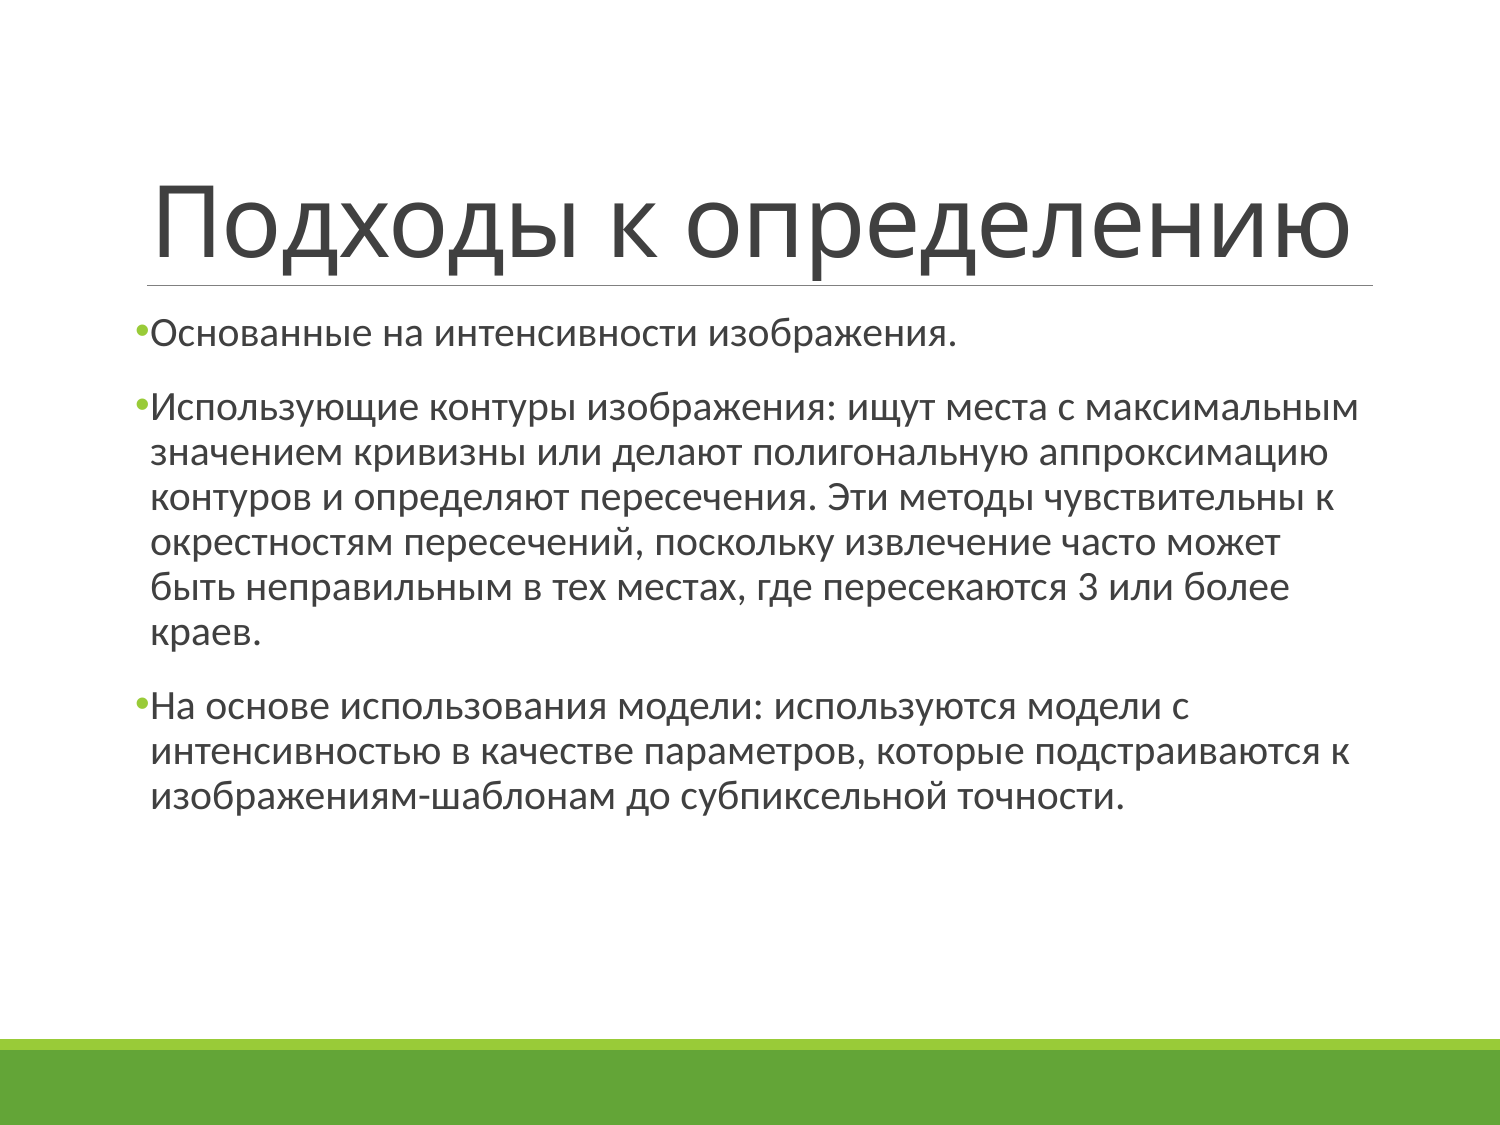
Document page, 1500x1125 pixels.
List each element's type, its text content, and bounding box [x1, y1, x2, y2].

list Основанные на интенсивности изображения. Использующие контуры изображения: ищут места с максимальным значением кривизны или делают полигональную аппроксимацию контуров и определяют пересечения. Эти методы чувствительны к окрестностям пересечений, поскольку извлечение часто может быть неправильным в тех местах, где пересекаются 3 или более краев. На основе использования модели: используются модели с интенсивностью в качестве параметров, которые подстраиваются к изображениям-шаблонам до субпиксельной точности. [135, 302, 1373, 963]
title Подходы к определению [135, 47, 1373, 285]
